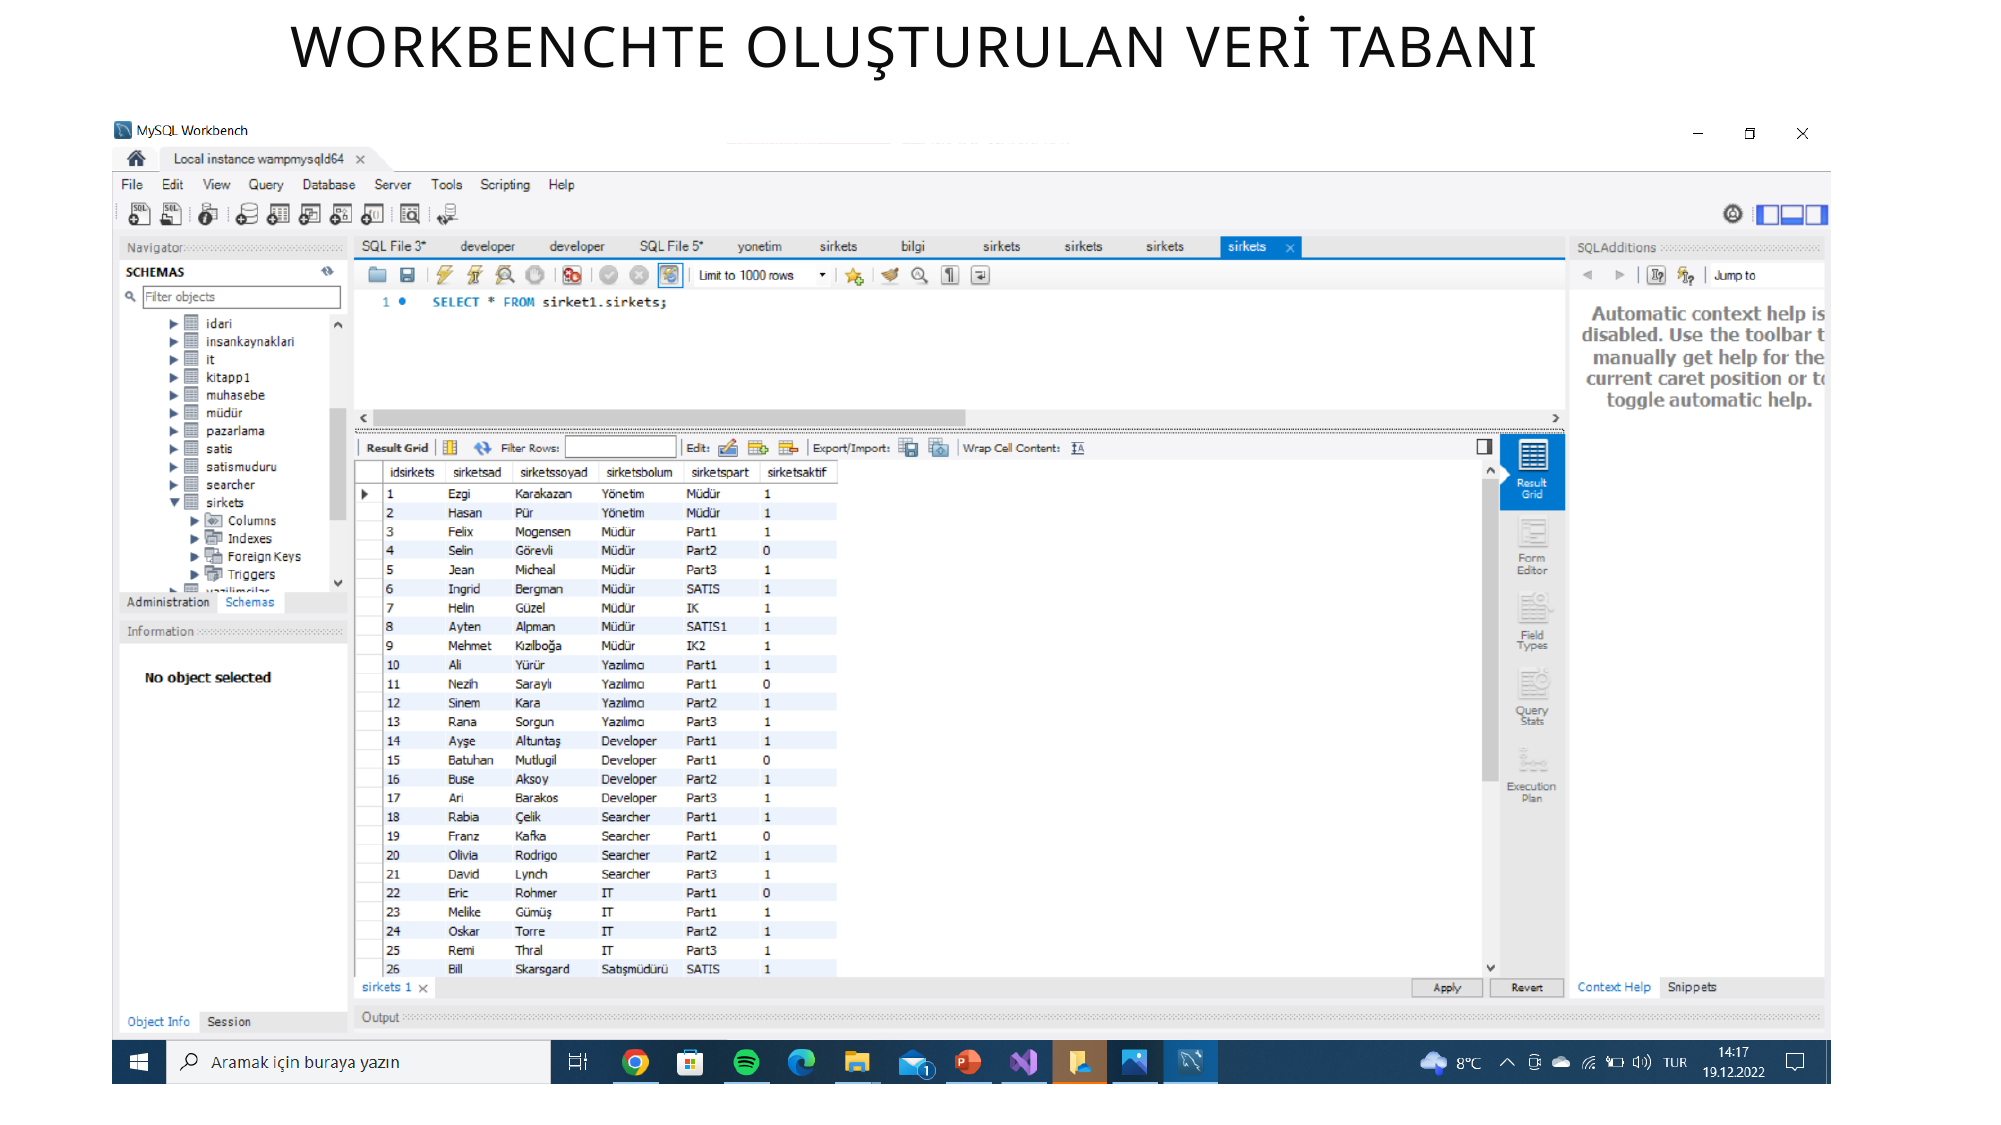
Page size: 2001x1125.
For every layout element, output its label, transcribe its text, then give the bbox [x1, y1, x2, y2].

title WORKBENCHTE OLUŞTURULAN VERİ TABANI [275, 0, 1604, 102]
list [112, 116, 1831, 1084]
